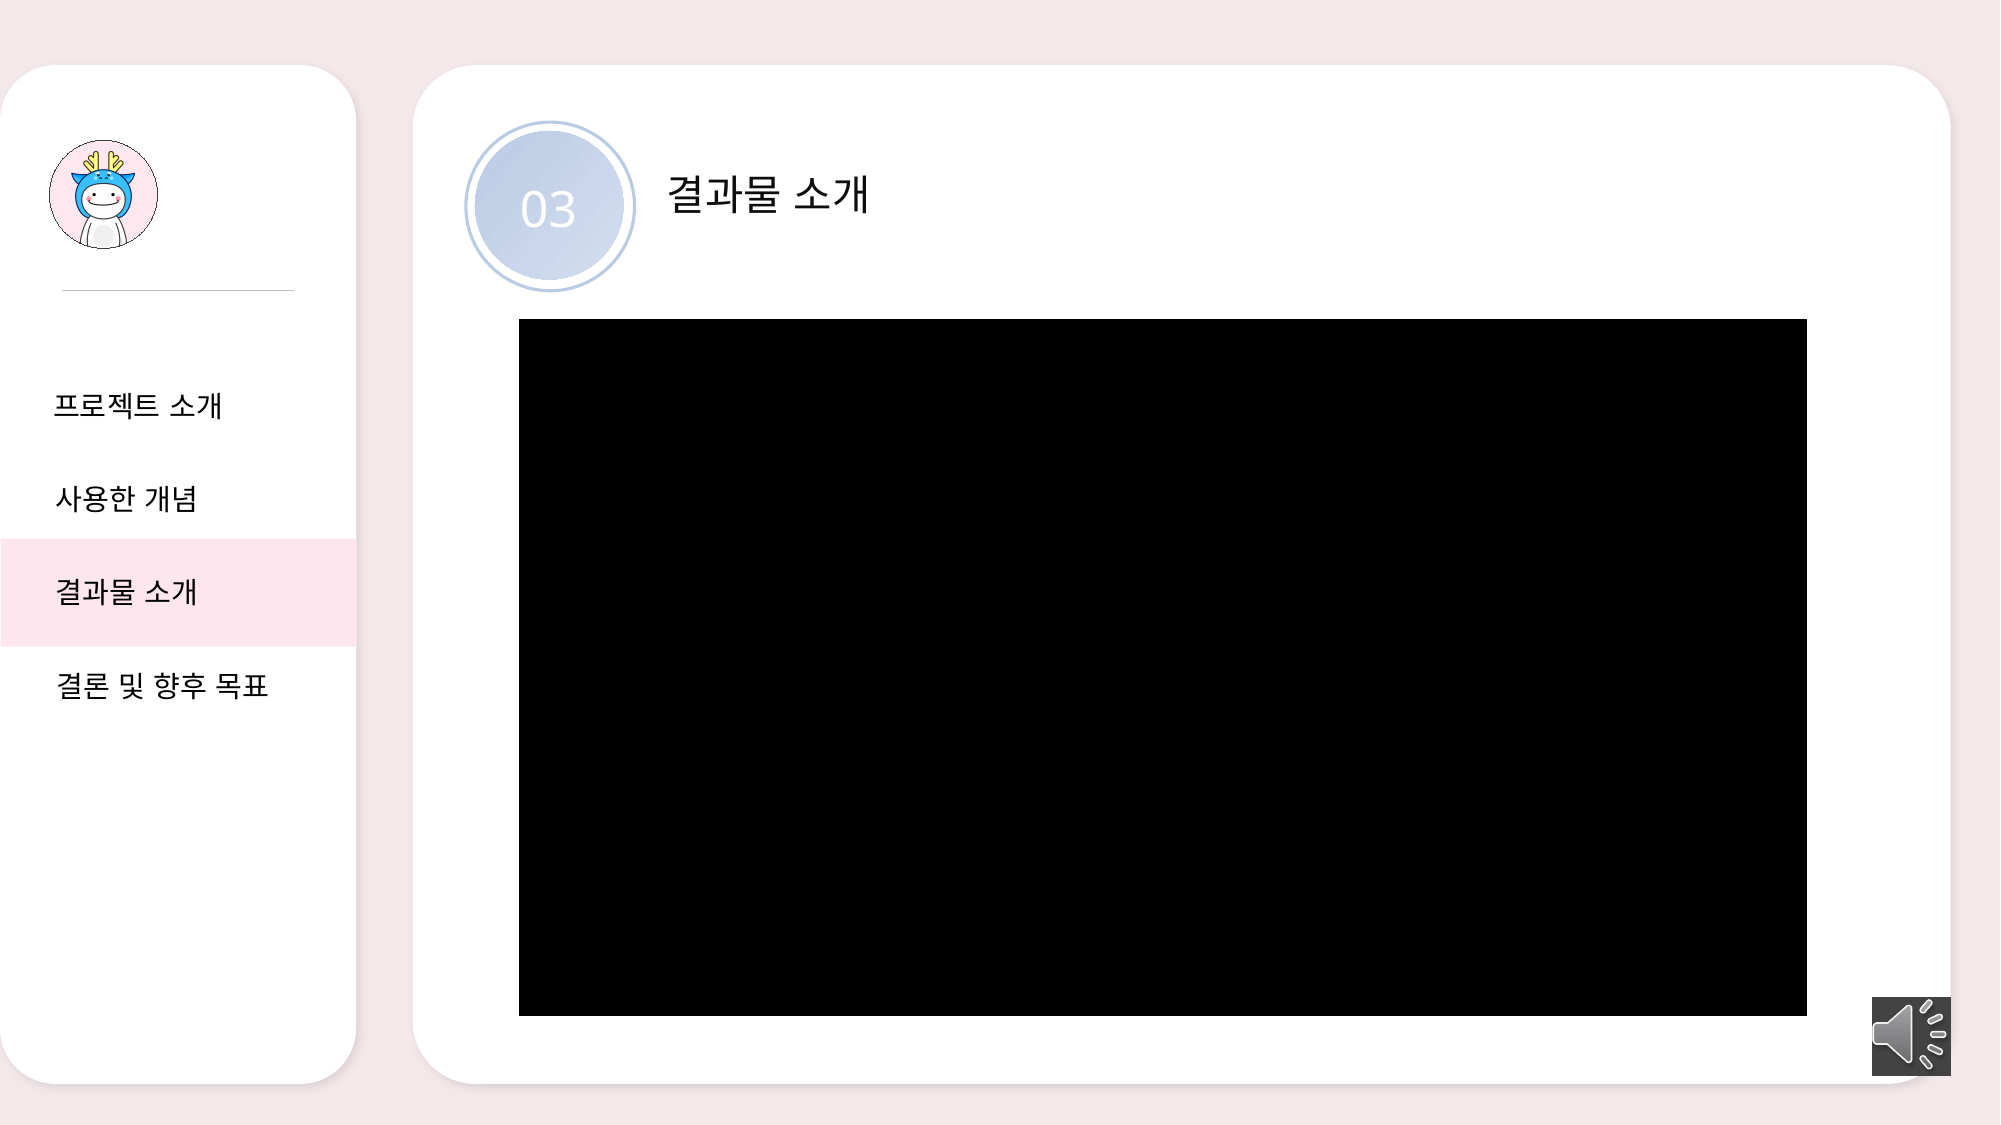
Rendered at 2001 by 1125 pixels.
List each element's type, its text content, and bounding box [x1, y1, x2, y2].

text_box [0, 64, 358, 538]
text_box [0, 538, 358, 648]
picture [1871, 996, 1952, 1077]
text_box 사용한 개념 [40, 474, 320, 524]
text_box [518, 318, 1808, 1017]
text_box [465, 122, 635, 291]
text_box 결론 및 향후 목표 [41, 660, 321, 711]
text_box [411, 64, 1952, 1085]
text_box [0, 648, 358, 1085]
text_box 결과물 소개 [651, 161, 980, 227]
text_box 프로젝트 소개 [38, 380, 318, 431]
text_box 결과물 소개 [40, 567, 320, 617]
picture [49, 140, 158, 249]
